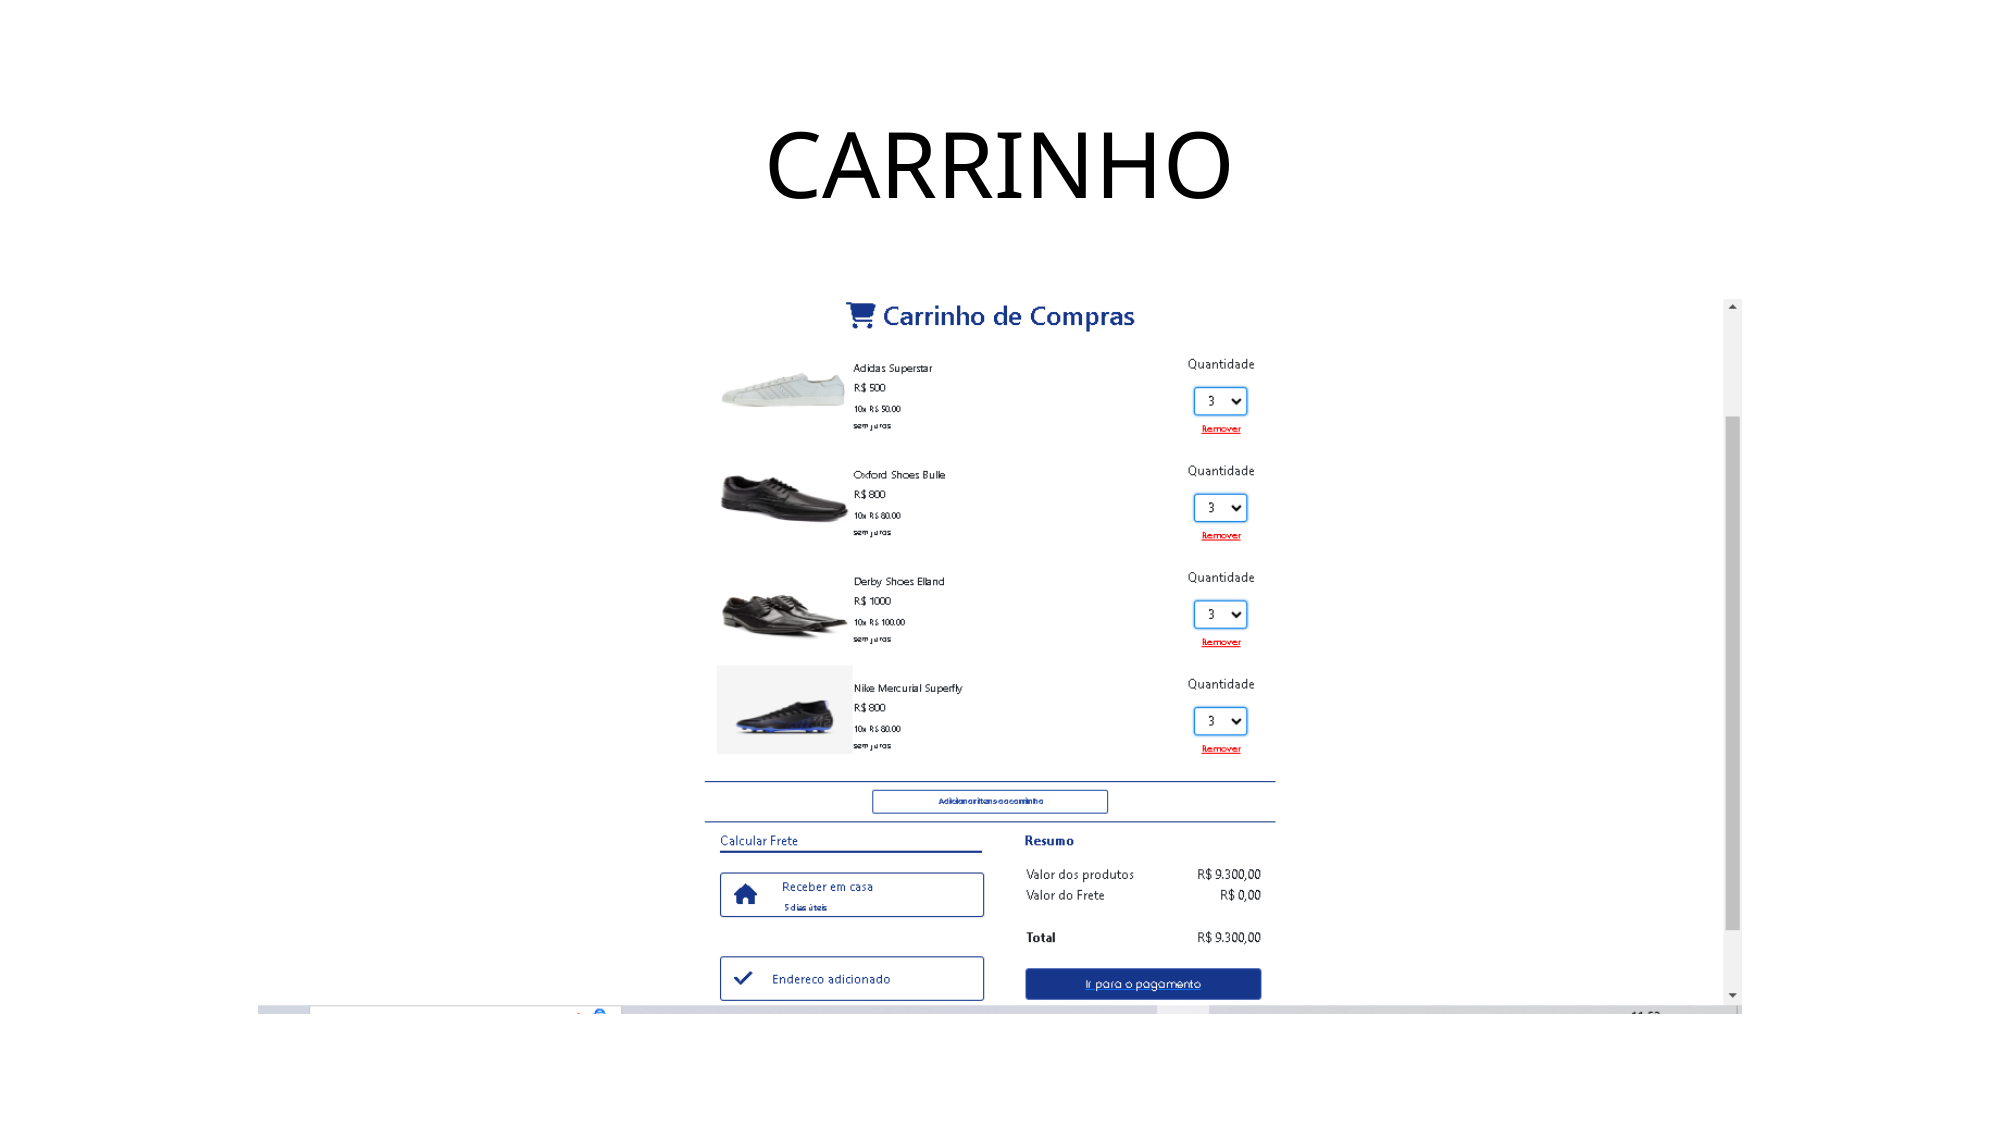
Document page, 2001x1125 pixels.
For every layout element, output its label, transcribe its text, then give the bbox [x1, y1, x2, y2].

title CARRINHO [137, 59, 1863, 278]
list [258, 299, 1742, 1014]
